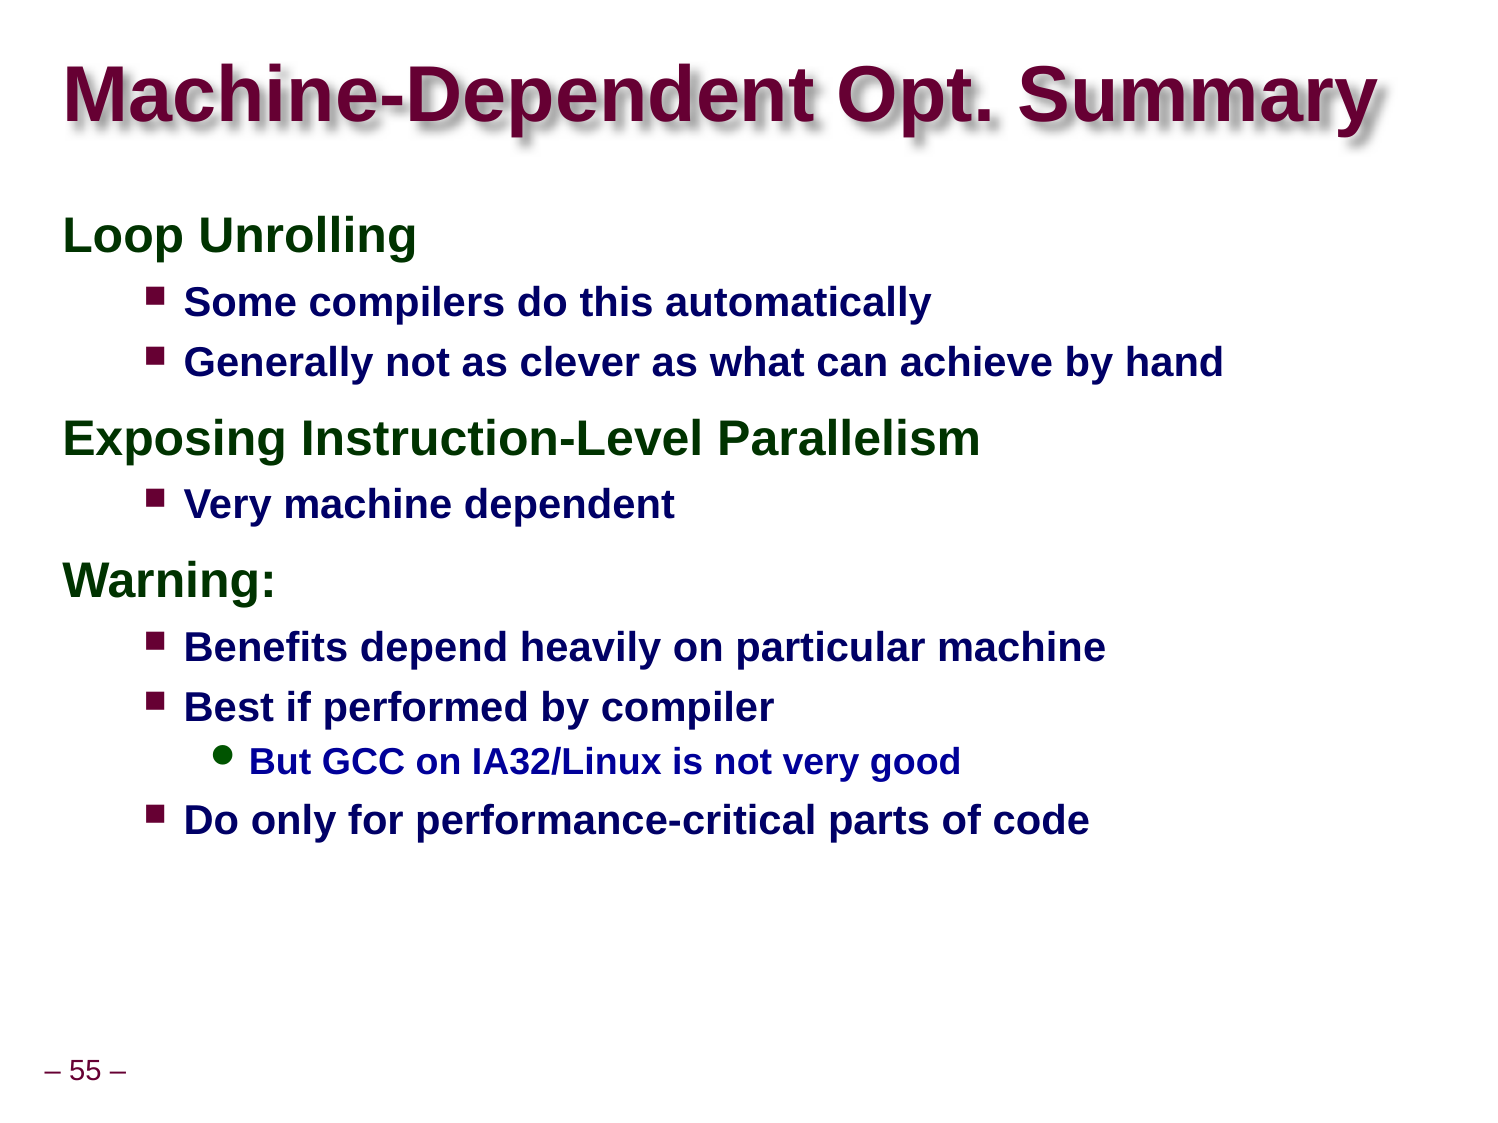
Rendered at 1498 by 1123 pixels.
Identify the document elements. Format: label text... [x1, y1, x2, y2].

list Loop Unrolling Some compilers do this automatically Generally not as clever as what can achieve by hand Exposing Instruction-Level Parallelism Very machine dependent Warning: Benefits depend heavily on particular machine Best if performed by compiler But GCC on IA32/Linux is not very good Do only for performance-critical parts of code [47, 199, 1409, 1056]
title Machine-Dependent Opt. Summary [62, 49, 1385, 144]
